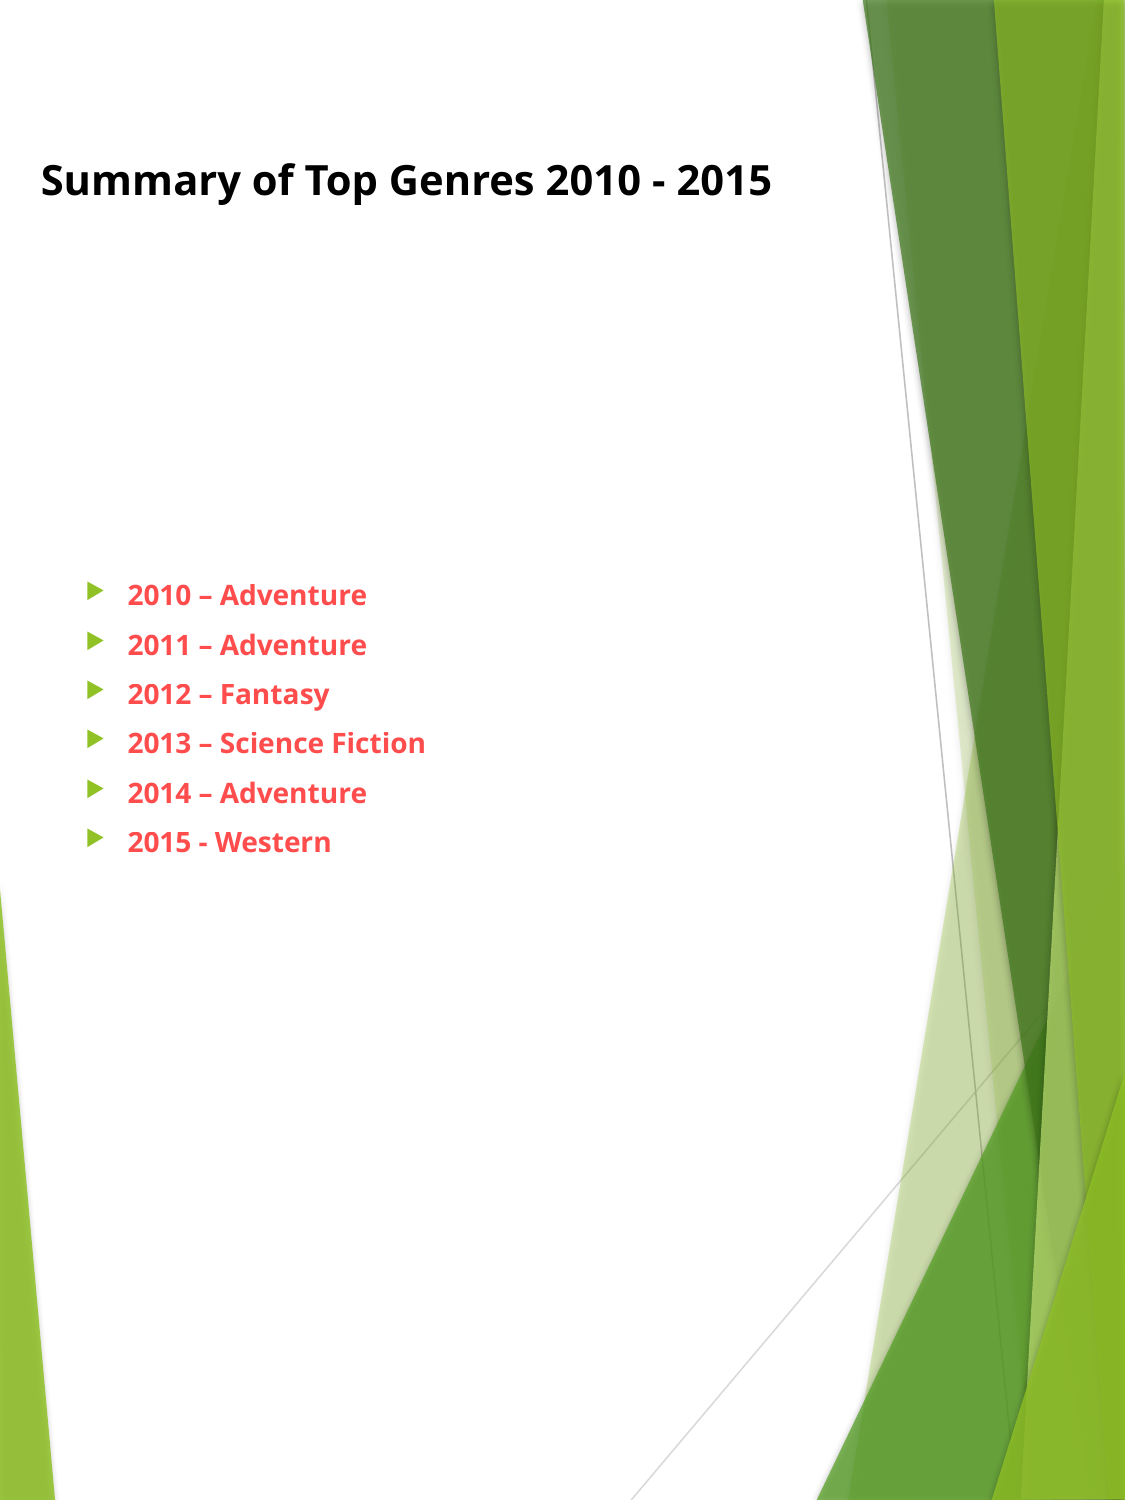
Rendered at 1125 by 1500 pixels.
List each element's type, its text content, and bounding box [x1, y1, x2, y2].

title Summary of Top Genres 2010 - 2015 [25, 146, 1011, 234]
list 2010 – Adventure 2011 – Adventure 2012 – Fantasy 2013 – Science Fiction 2014 – Adventure 2015 - Western [70, 520, 1055, 1027]
